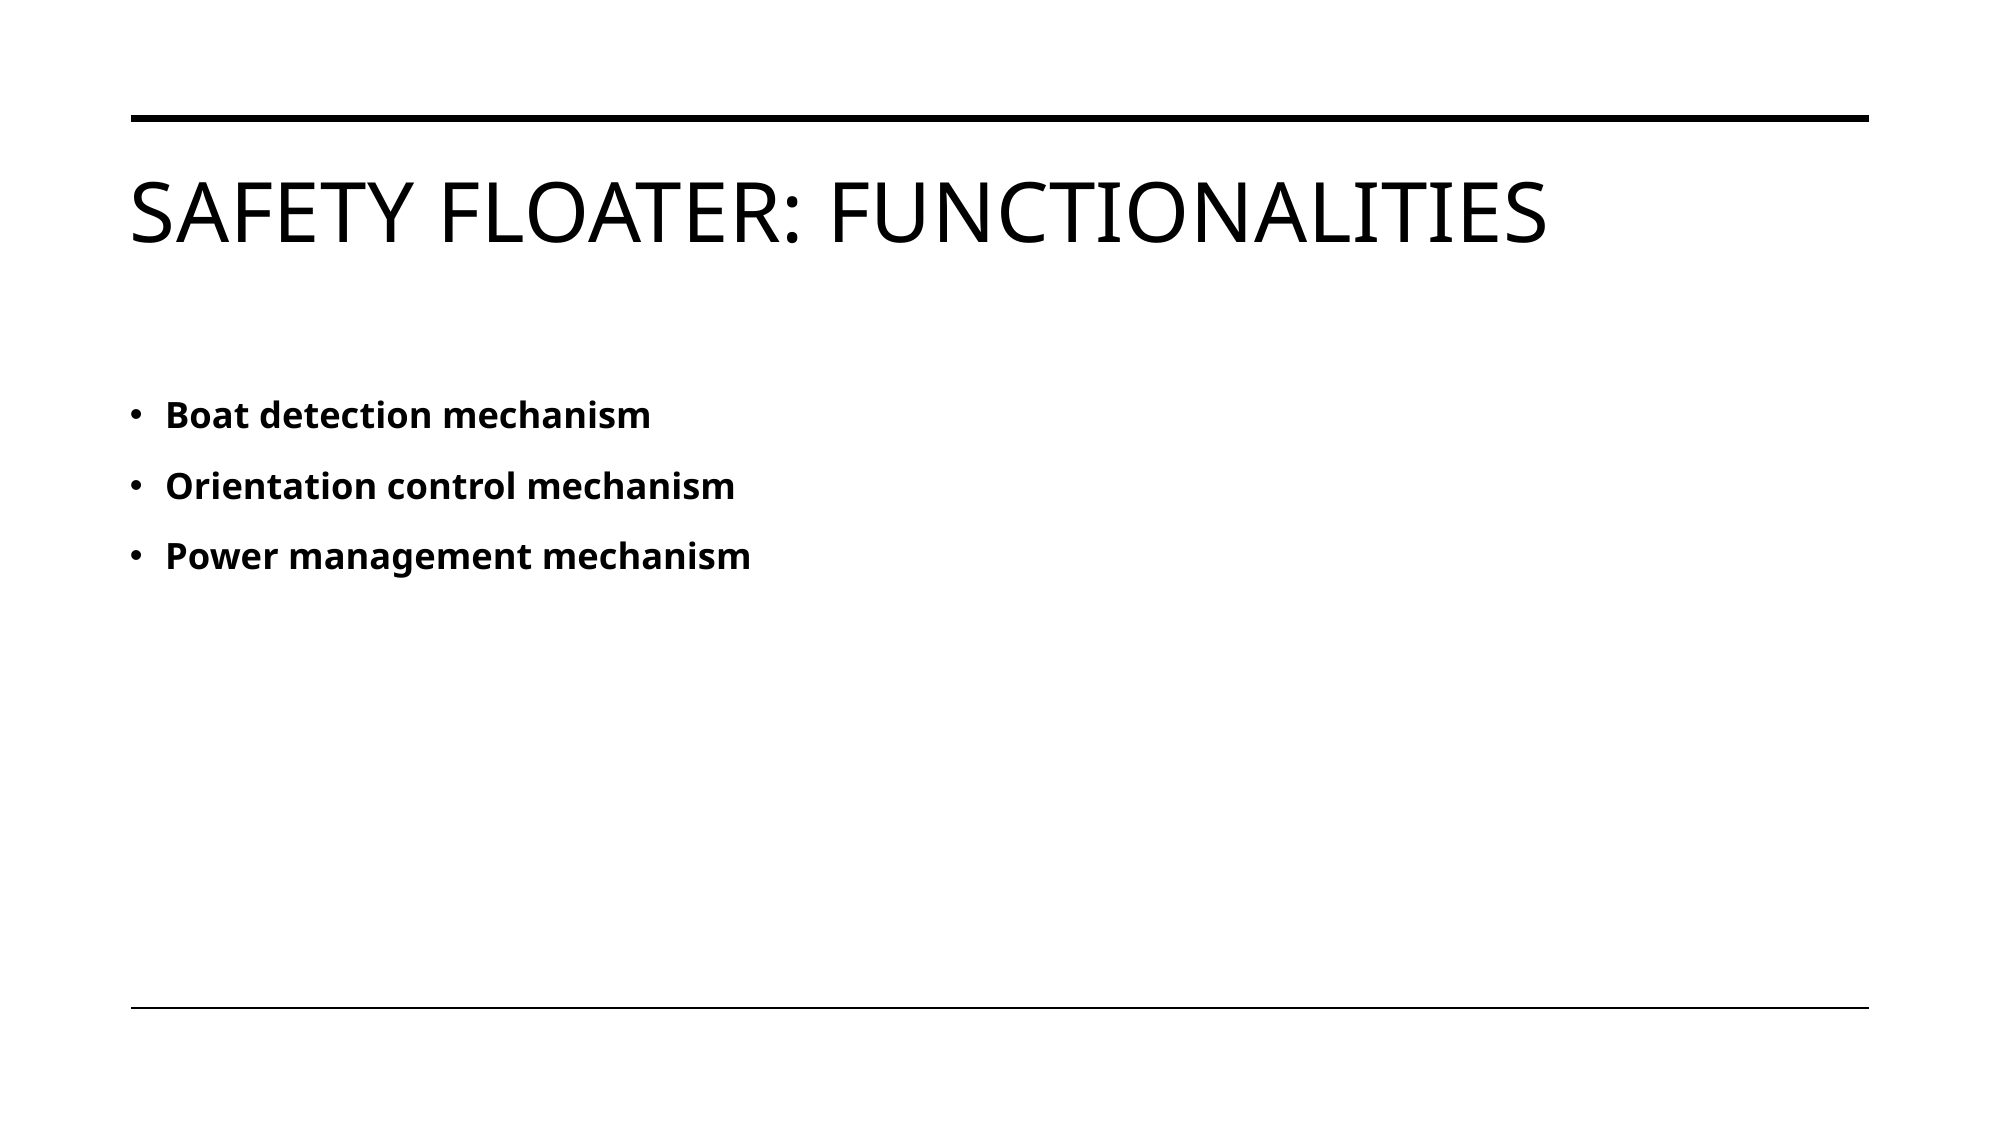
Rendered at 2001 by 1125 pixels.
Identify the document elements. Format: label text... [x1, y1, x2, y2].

list Boat detection mechanism Orientation control mechanism Power management mechanism [114, 376, 1046, 585]
title SAFETY FLOATER: FUNCTIONALITIES [114, 151, 1869, 377]
